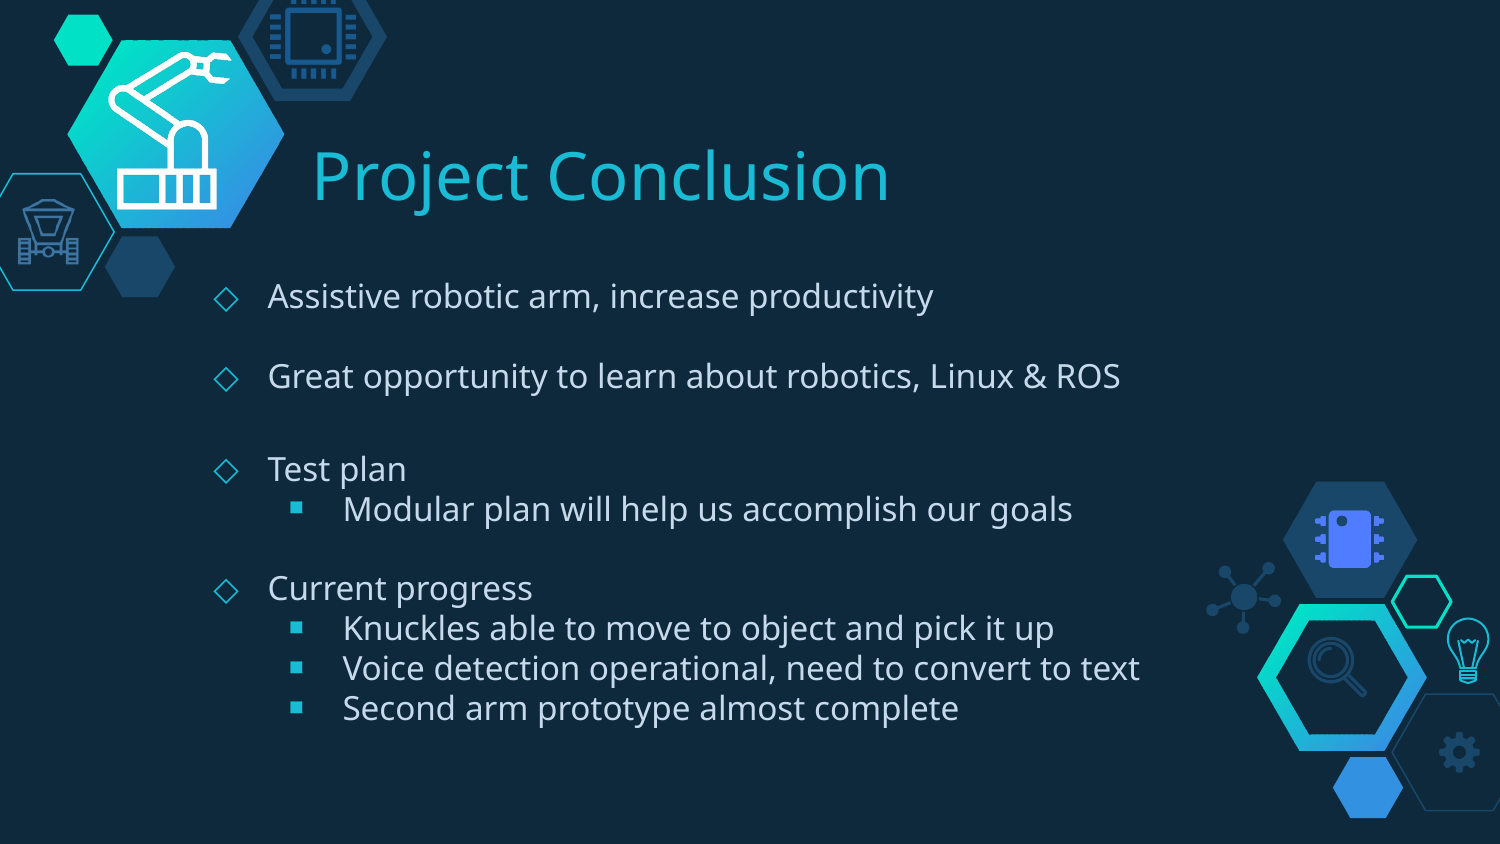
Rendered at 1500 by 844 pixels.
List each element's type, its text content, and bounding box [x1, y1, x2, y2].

list Assistive robotic arm, increase productivity Great opportunity to learn about robotics, Linux & ROS Test plan Modular plan will help us accomplish our goals Current progress Knuckles able to move to object and pick it up Voice detection operational, need to convert to text Second arm prototype almost complete [177, 220, 1323, 789]
picture [1323, 505, 1384, 573]
picture [95, 44, 246, 214]
picture [16, 199, 79, 265]
picture [270, 0, 356, 79]
title Project Conclusion [296, 122, 1108, 220]
